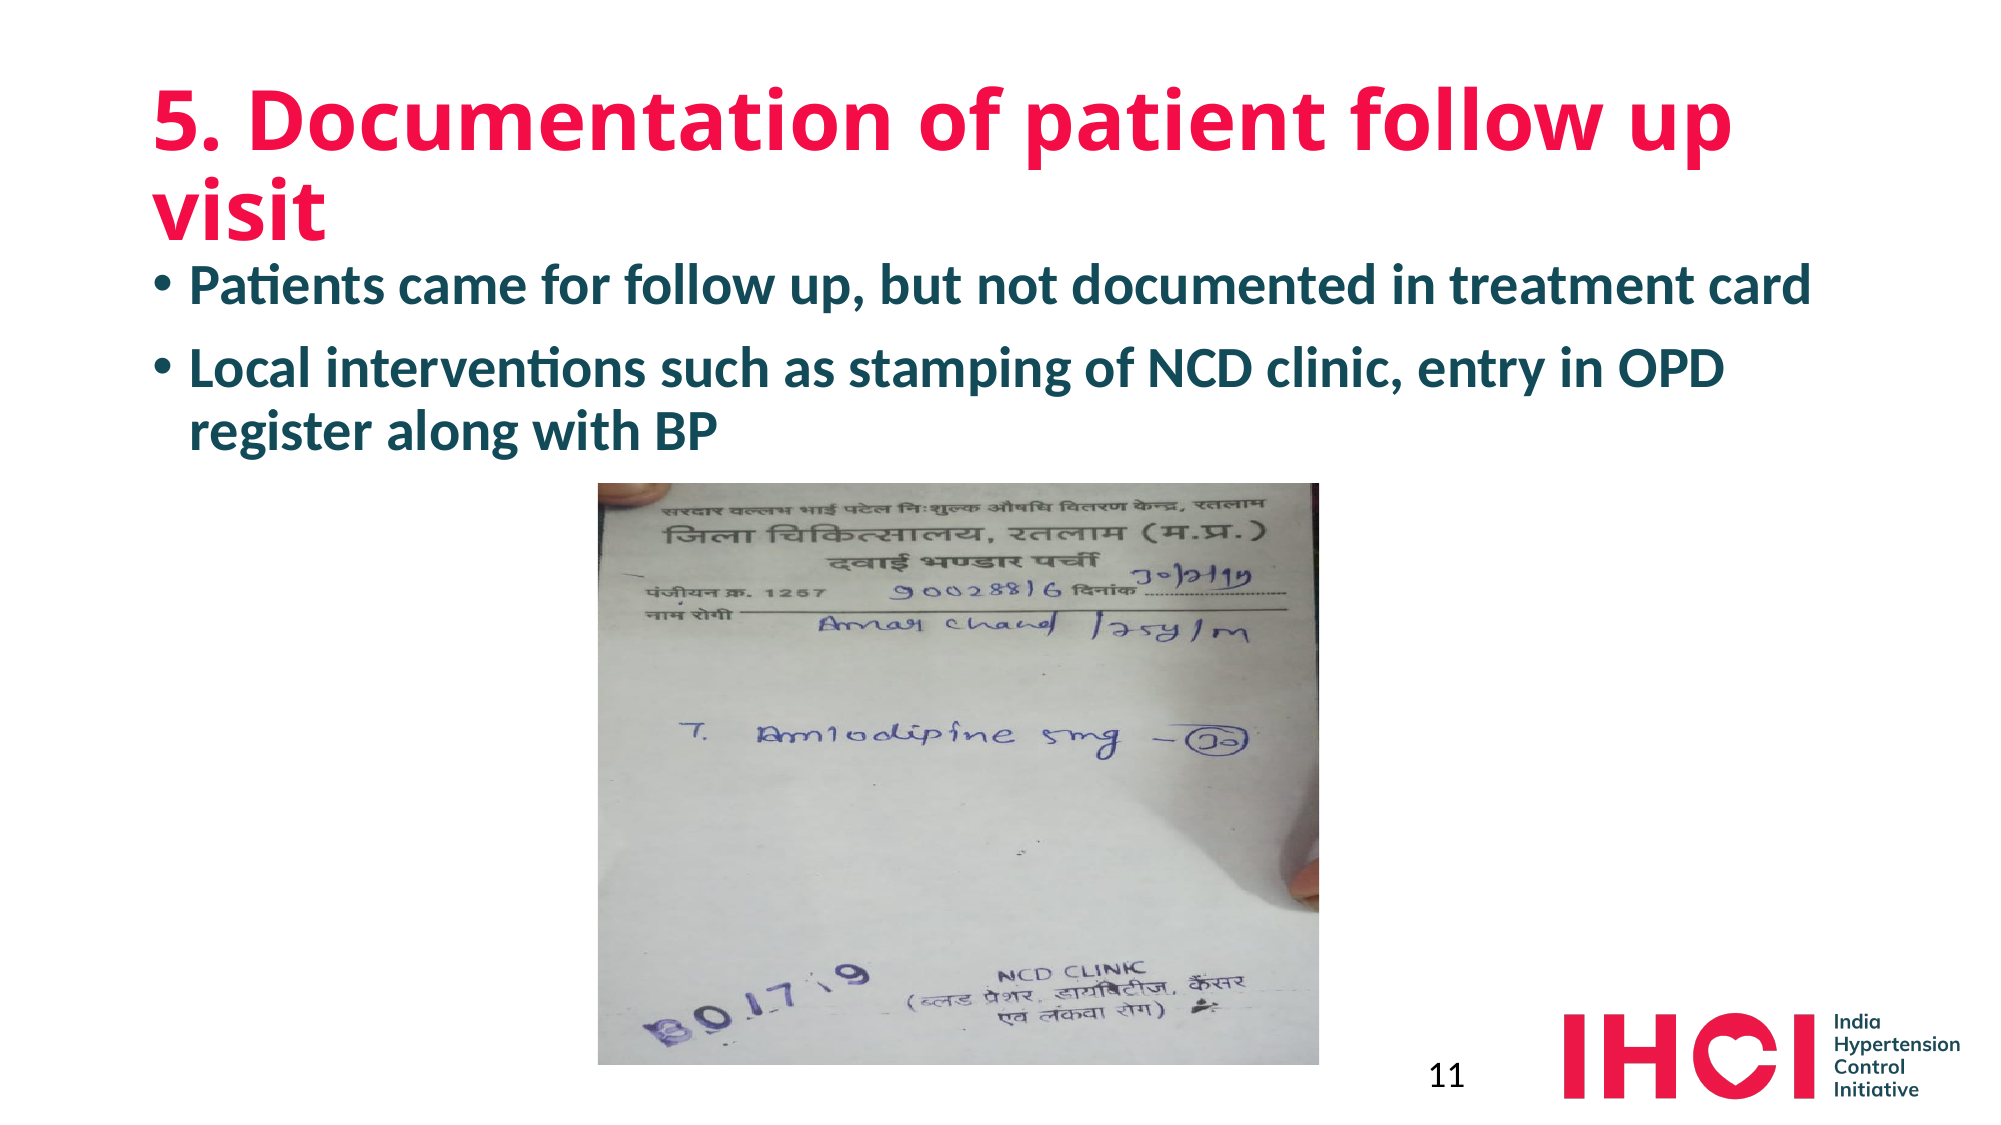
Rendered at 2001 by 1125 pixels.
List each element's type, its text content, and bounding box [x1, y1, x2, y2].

title 5. Documentation of patient follow up visit [137, 59, 1863, 246]
list Patients came for follow up, but not documented in treatment card Local interventions such as stamping of NCD clinic, entry in OPD register along with BP [137, 246, 1863, 1014]
picture [597, 483, 1320, 1066]
slide_number 11 [1412, 1042, 1863, 1103]
